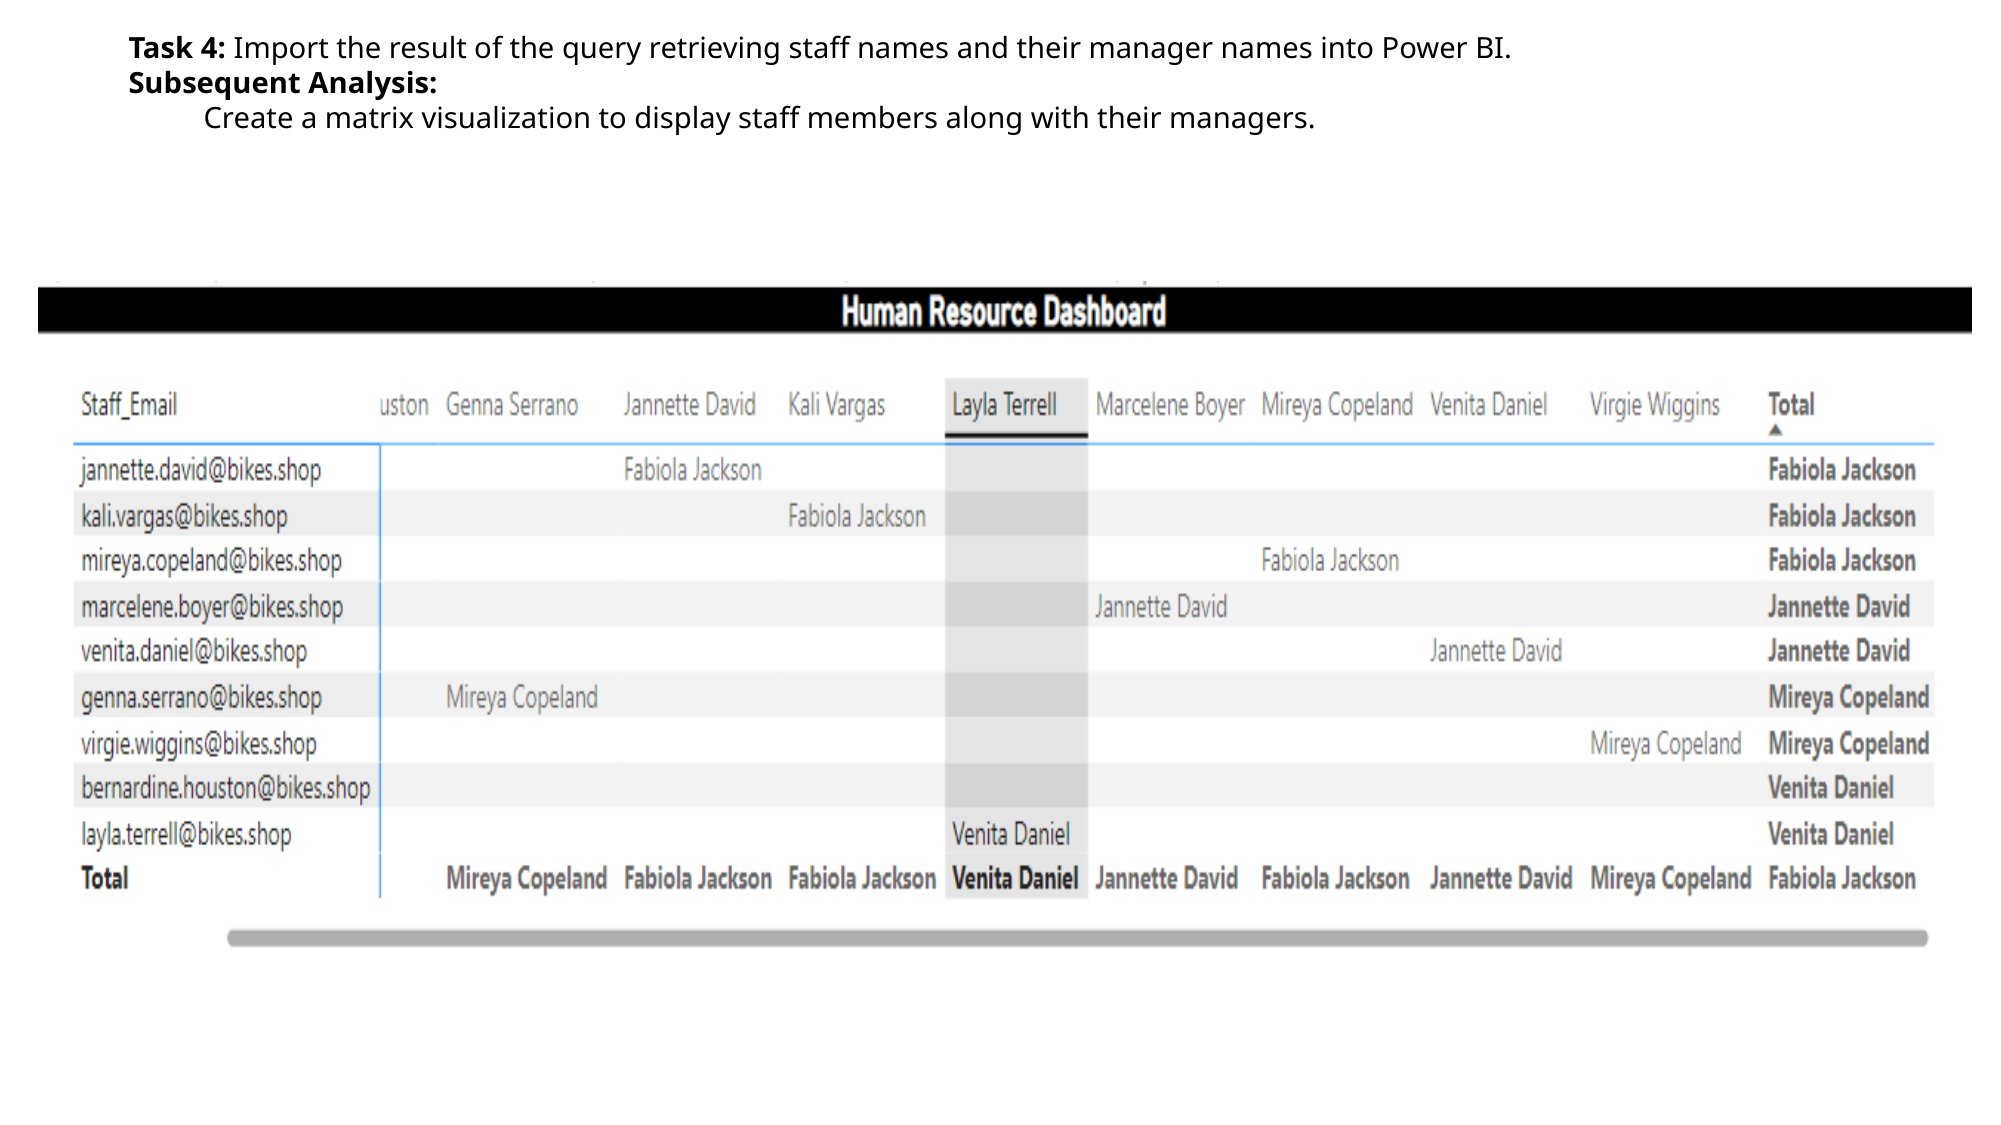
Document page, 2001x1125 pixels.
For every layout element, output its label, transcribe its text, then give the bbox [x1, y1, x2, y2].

picture [38, 281, 1972, 974]
text_box Task 4: Import the result of the query retrieving staff names and their manager names into Power BI. Subsequent Analysis: Create a matrix visualization to display staff members along with their managers. [38, 21, 1799, 177]
